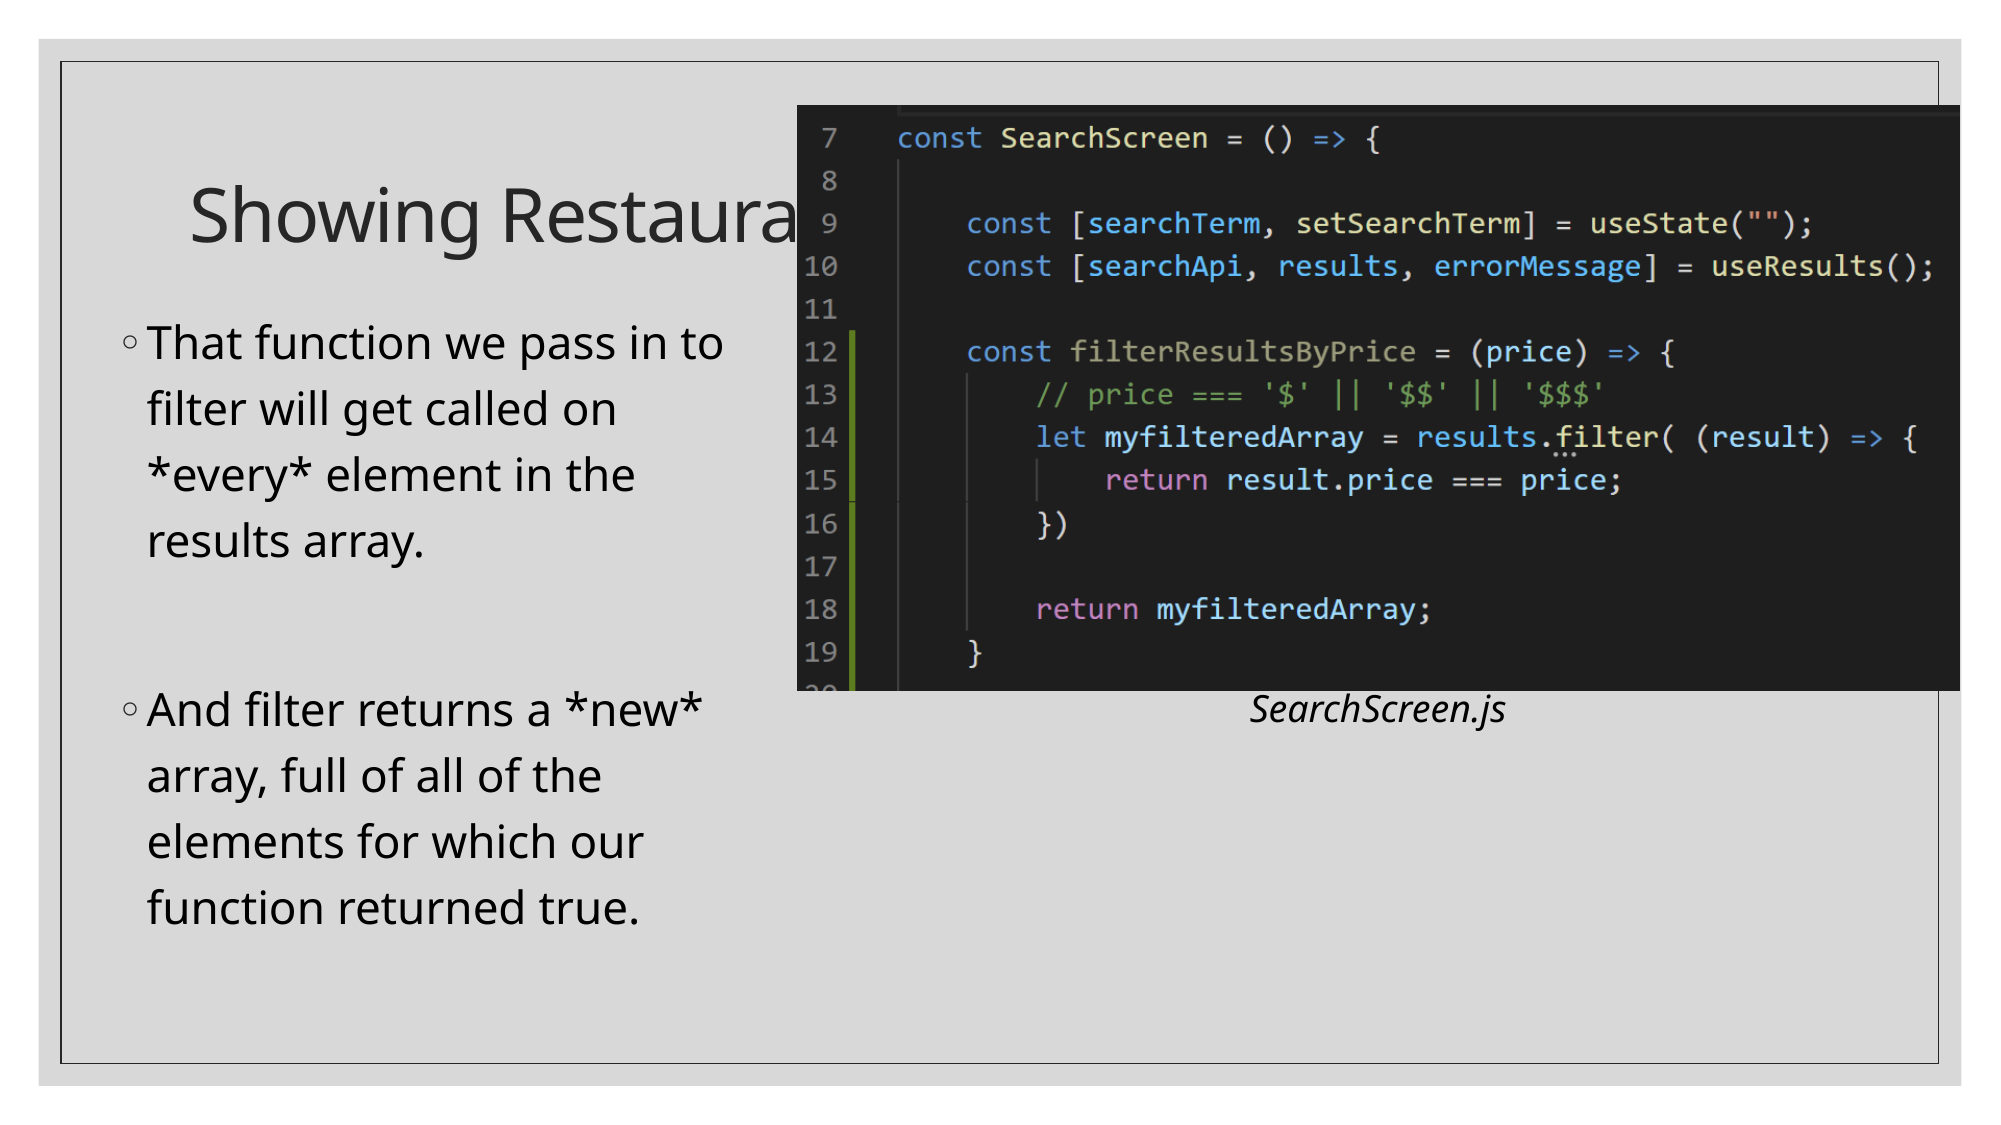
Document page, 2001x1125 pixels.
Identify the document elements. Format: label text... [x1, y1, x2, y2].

picture [797, 105, 1960, 691]
title Showing Restaurants [174, 105, 792, 331]
text_box SearchScreen.js [1235, 697, 1522, 738]
list That function we pass in to filter will get called on *every* element in the results array. And filter returns a *new* array, full of all of the elements for which our function returned true. [101, 295, 745, 1086]
